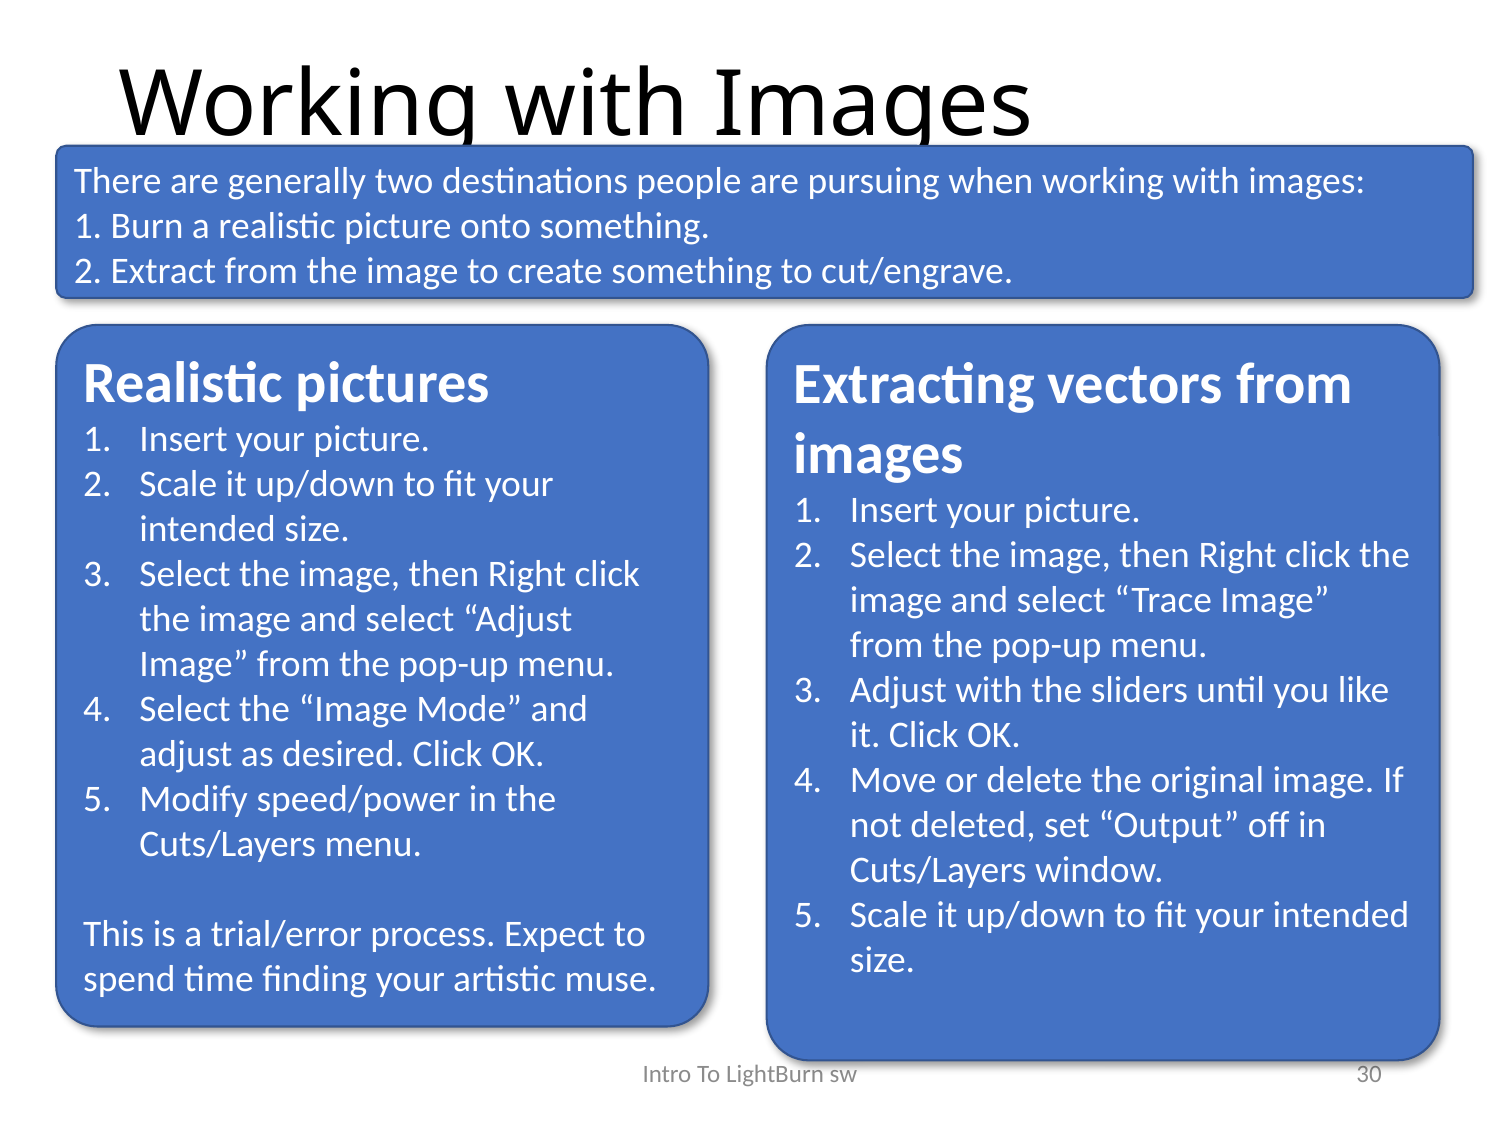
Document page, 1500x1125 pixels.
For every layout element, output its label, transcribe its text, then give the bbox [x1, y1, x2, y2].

text_box There are generally two destinations people are pursuing when working with images: 1. Burn a realistic picture onto something. 2. Extract from the image to create something to cut/engrave. [55, 144, 1474, 299]
slide_number 30 [1059, 1072, 1397, 1103]
footer Intro To LightBurn sw [496, 1042, 1004, 1103]
text_box Realistic pictures Insert your picture. Scale it up/down to fit your intended size. Select the image, then Right click the image and select “Adjust Image” from the pop-up menu. Select the “Image Mode” and adjust as desired. Click OK. Modify speed/power in the Cuts/Layers menu. This is a trial/error process. Expect to spend time finding your artistic muse. [55, 323, 710, 1028]
title Working with Images [103, 59, 1397, 143]
text_box Extracting vectors from images Insert your picture. Select the image, then Right click the image and select “Trace Image” from the pop-up menu. Adjust with the sliders until you like it. Click OK. Move or delete the original image. If not deleted, set “Output” off in Cuts/Layers window. Scale it up/down to fit your intended size. [765, 323, 1441, 1062]
